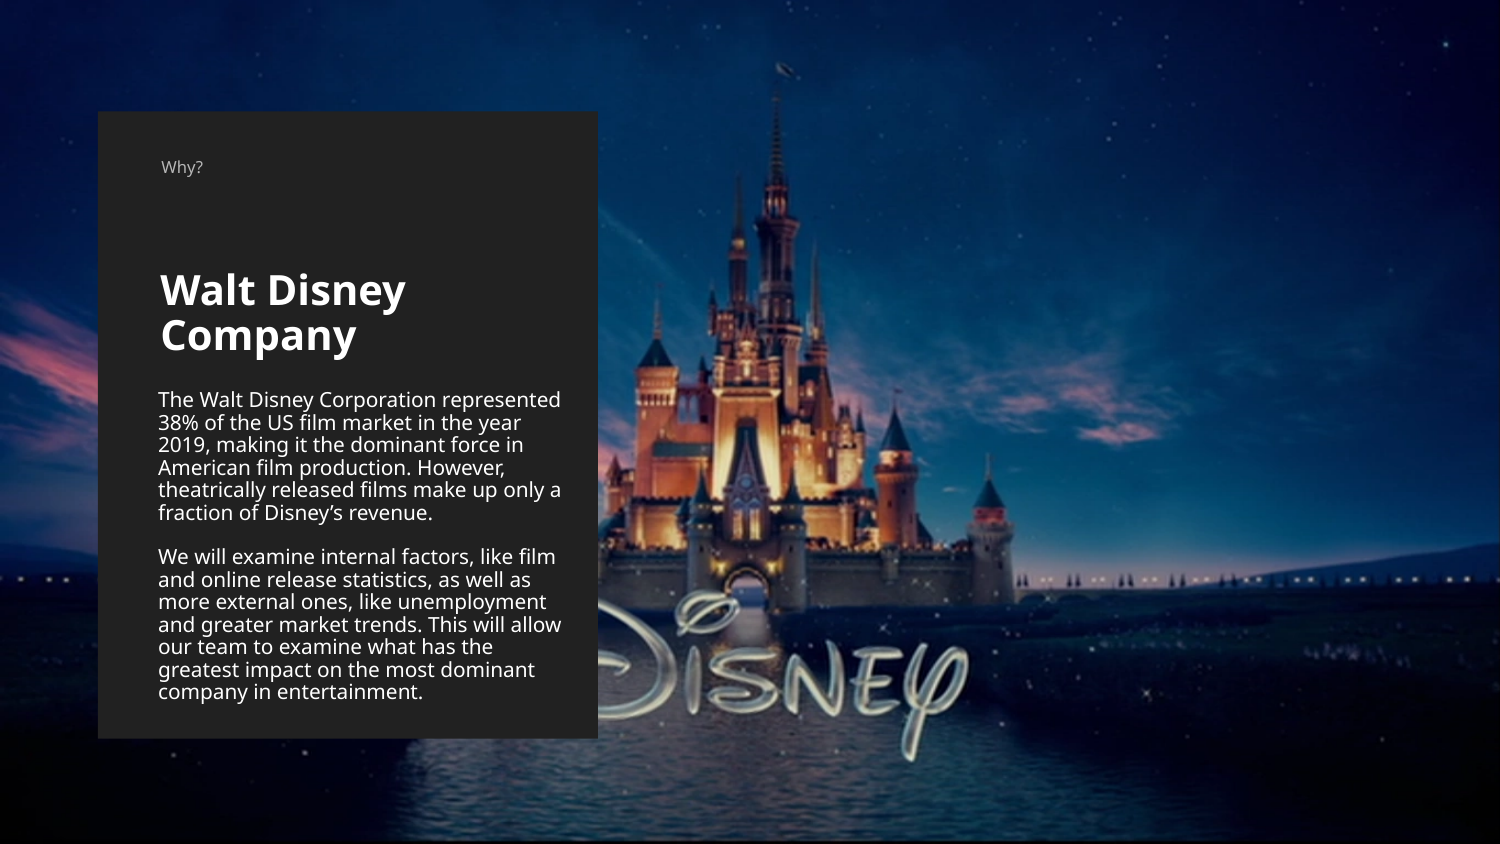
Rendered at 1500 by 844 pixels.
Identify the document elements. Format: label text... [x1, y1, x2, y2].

title Walt Disney Company [145, 225, 498, 375]
title Why? [146, 150, 790, 184]
picture [0, 0, 1500, 844]
list The Walt Disney Corporation represented 38% of the US film market in the year 2019, making it the dominant force in American film production. However, theatrically released films make up only a fraction of Disney’s revenue. We will examine internal factors, like film and online release statistics, as well as more external ones, like unemployment and greater market trends. This will allow our team to examine what has the greatest impact on the most dominant company in entertainment. [116, 375, 579, 679]
